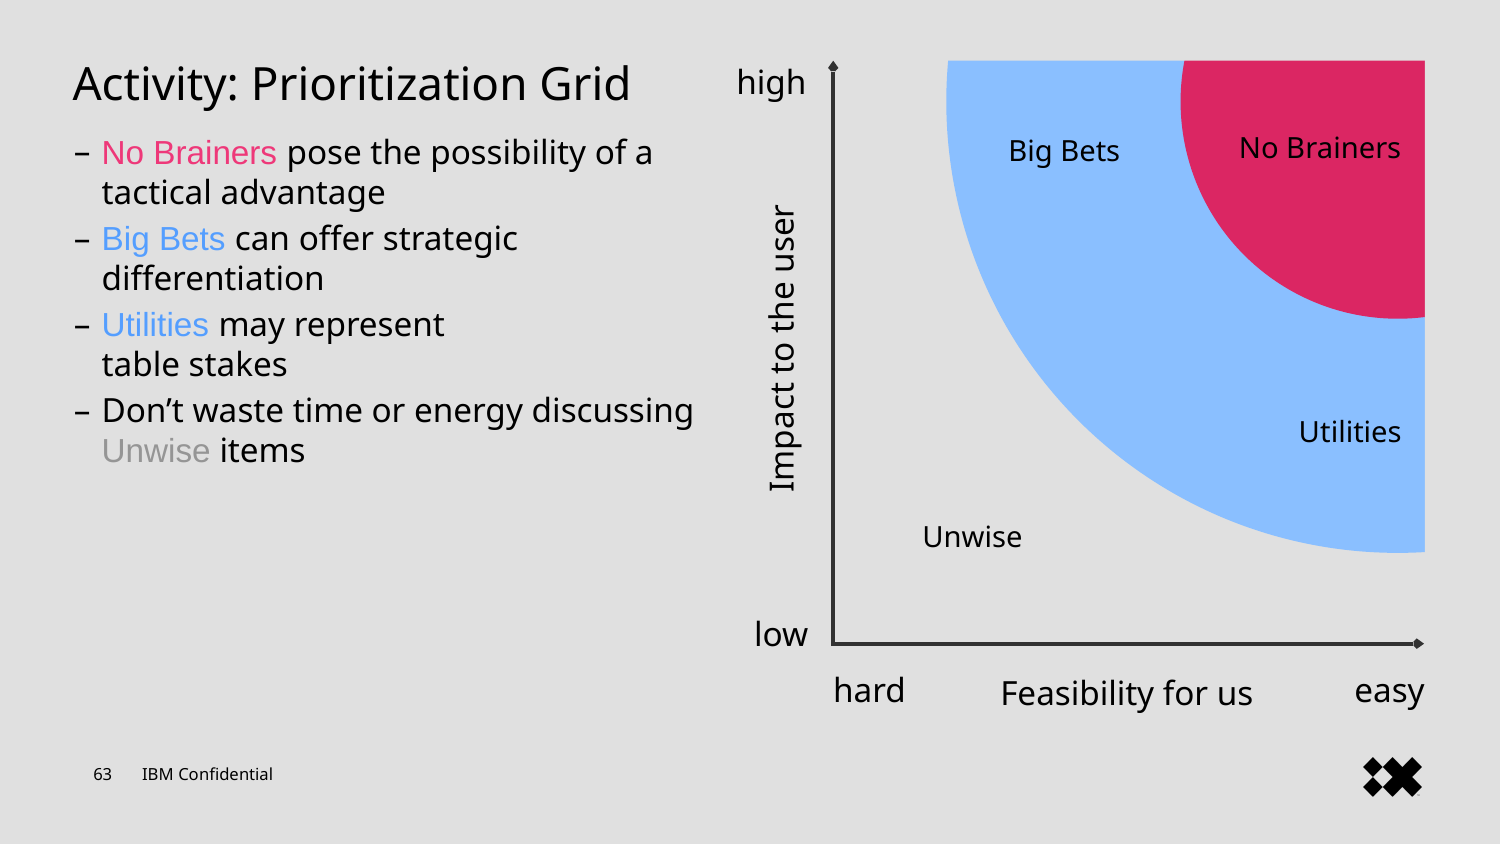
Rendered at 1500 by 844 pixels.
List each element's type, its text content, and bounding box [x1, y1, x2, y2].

text_box hard [833, 673, 927, 710]
text_box easy [1331, 699, 1425, 710]
picture [1363, 757, 1422, 797]
text_box low [754, 617, 809, 654]
footer IBM Confidential [142, 758, 367, 792]
slide_number 63 [72, 758, 134, 792]
text_box Impact to the user [760, 204, 801, 493]
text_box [834, 0, 1500, 699]
list No Brainers pose the possibility of a tactical advantage Big Bets can offer strategic differentiation Utilities may represent table stakes Don’t waste time or energy discussing Unwise items [72, 131, 713, 742]
text_box high [712, 65, 807, 102]
title Activity: Prioritization Grid [71, 60, 833, 110]
text_box Feasibility for us [986, 699, 1268, 712]
